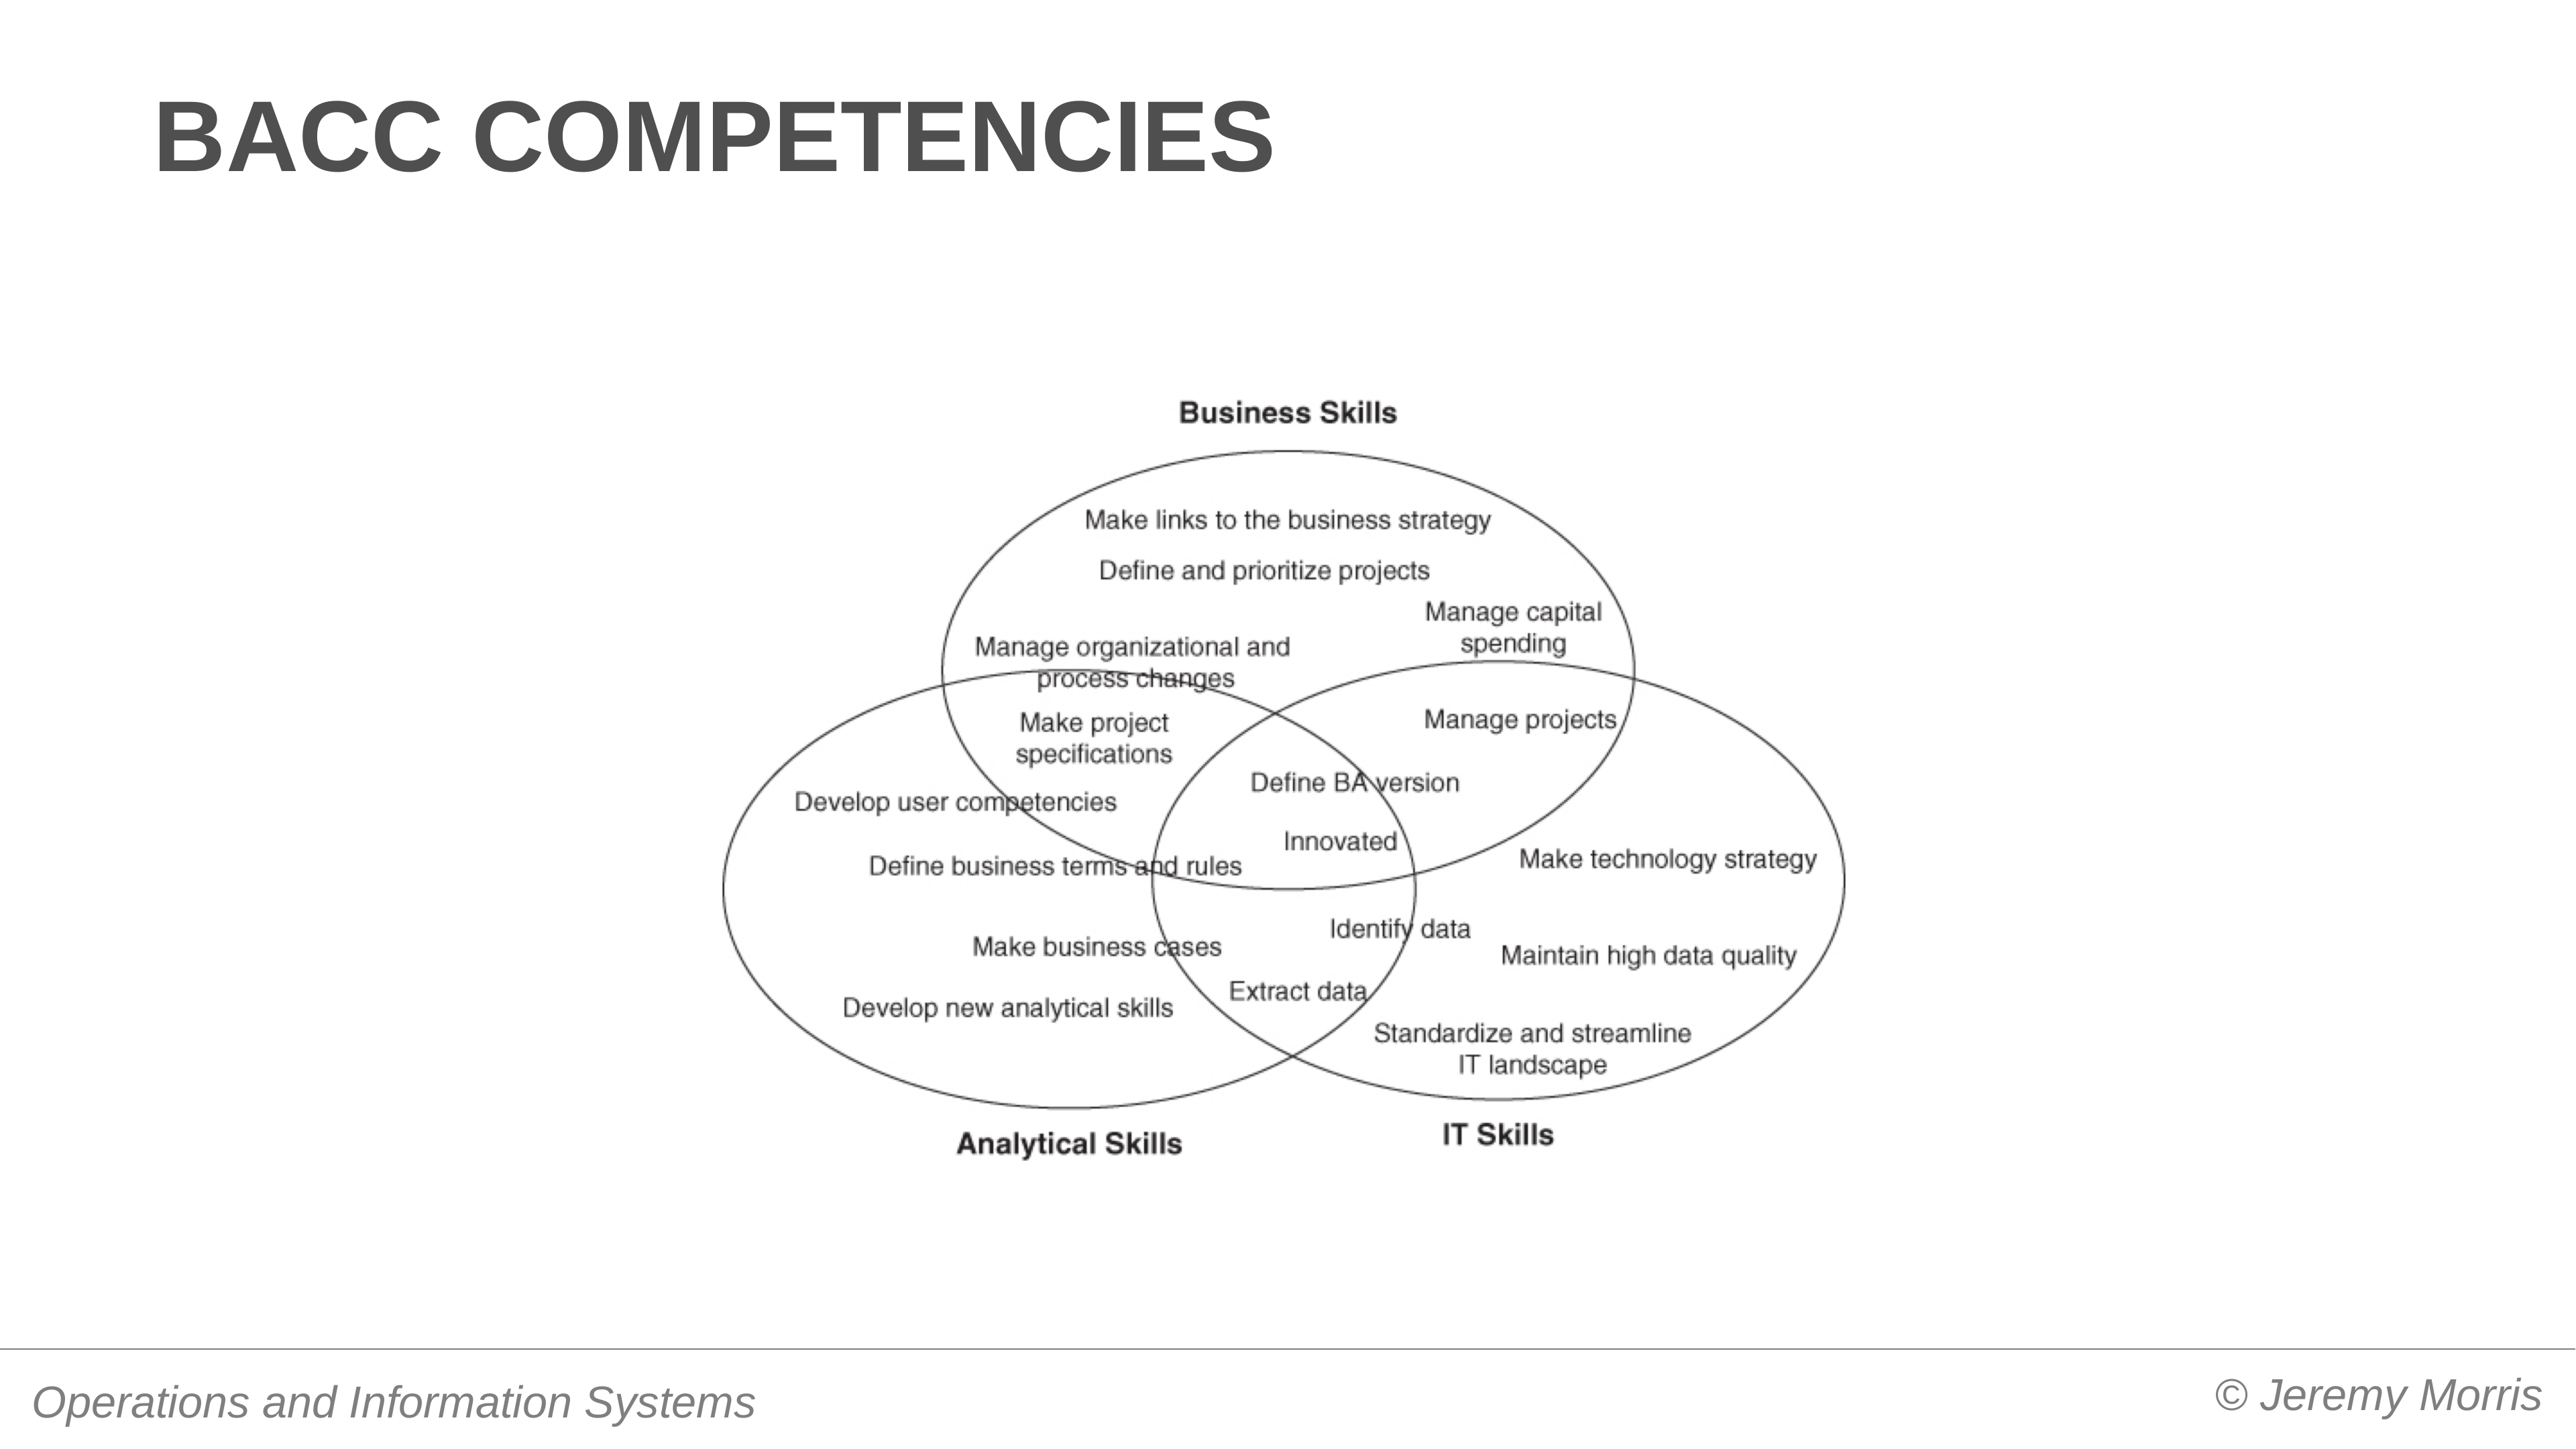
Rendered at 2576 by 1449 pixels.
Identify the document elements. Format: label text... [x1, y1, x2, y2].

picture [689, 380, 1886, 1189]
title BACC Competencies [128, 53, 2447, 204]
